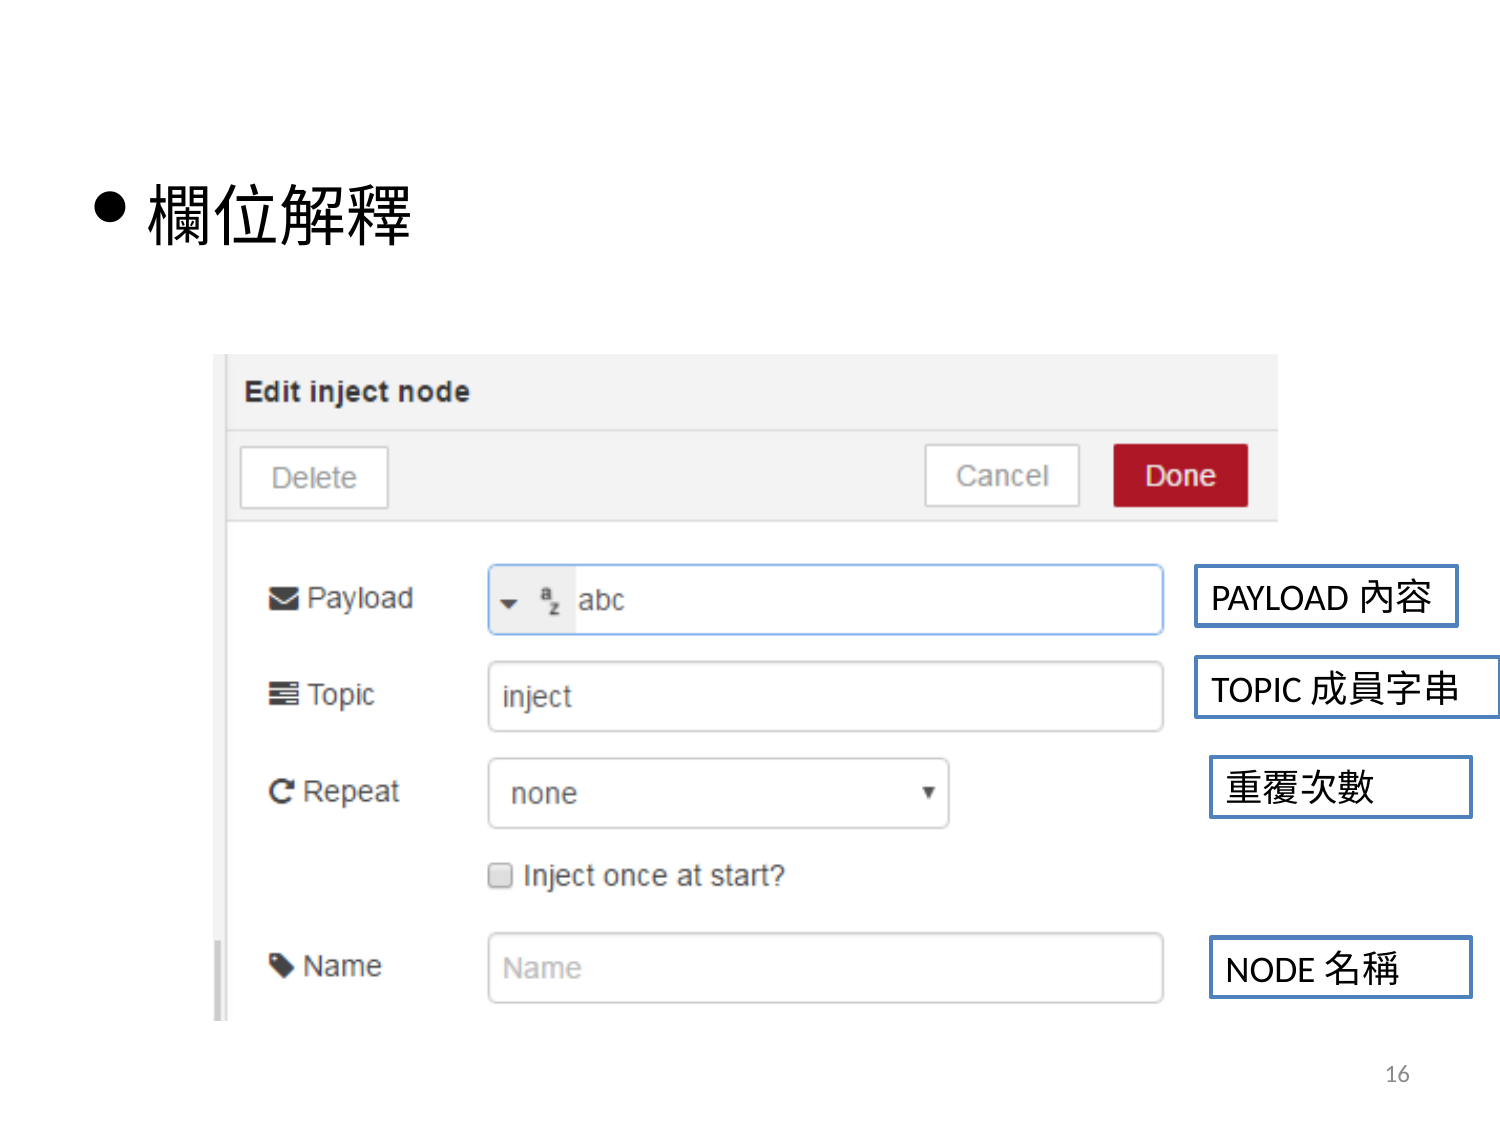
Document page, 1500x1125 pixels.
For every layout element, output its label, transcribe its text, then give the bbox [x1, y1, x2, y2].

text_box TOPIC成員字串 [1283, 655, 1500, 719]
list 欄位解釋 [75, 166, 1425, 939]
text_box NODE名稱 [1283, 935, 1473, 999]
text_box 重覆次數 [1283, 755, 1473, 819]
picture [213, 354, 1278, 1021]
text_box PAYLOAD內容 [1283, 564, 1459, 628]
slide_number 16 [1074, 1042, 1425, 1103]
